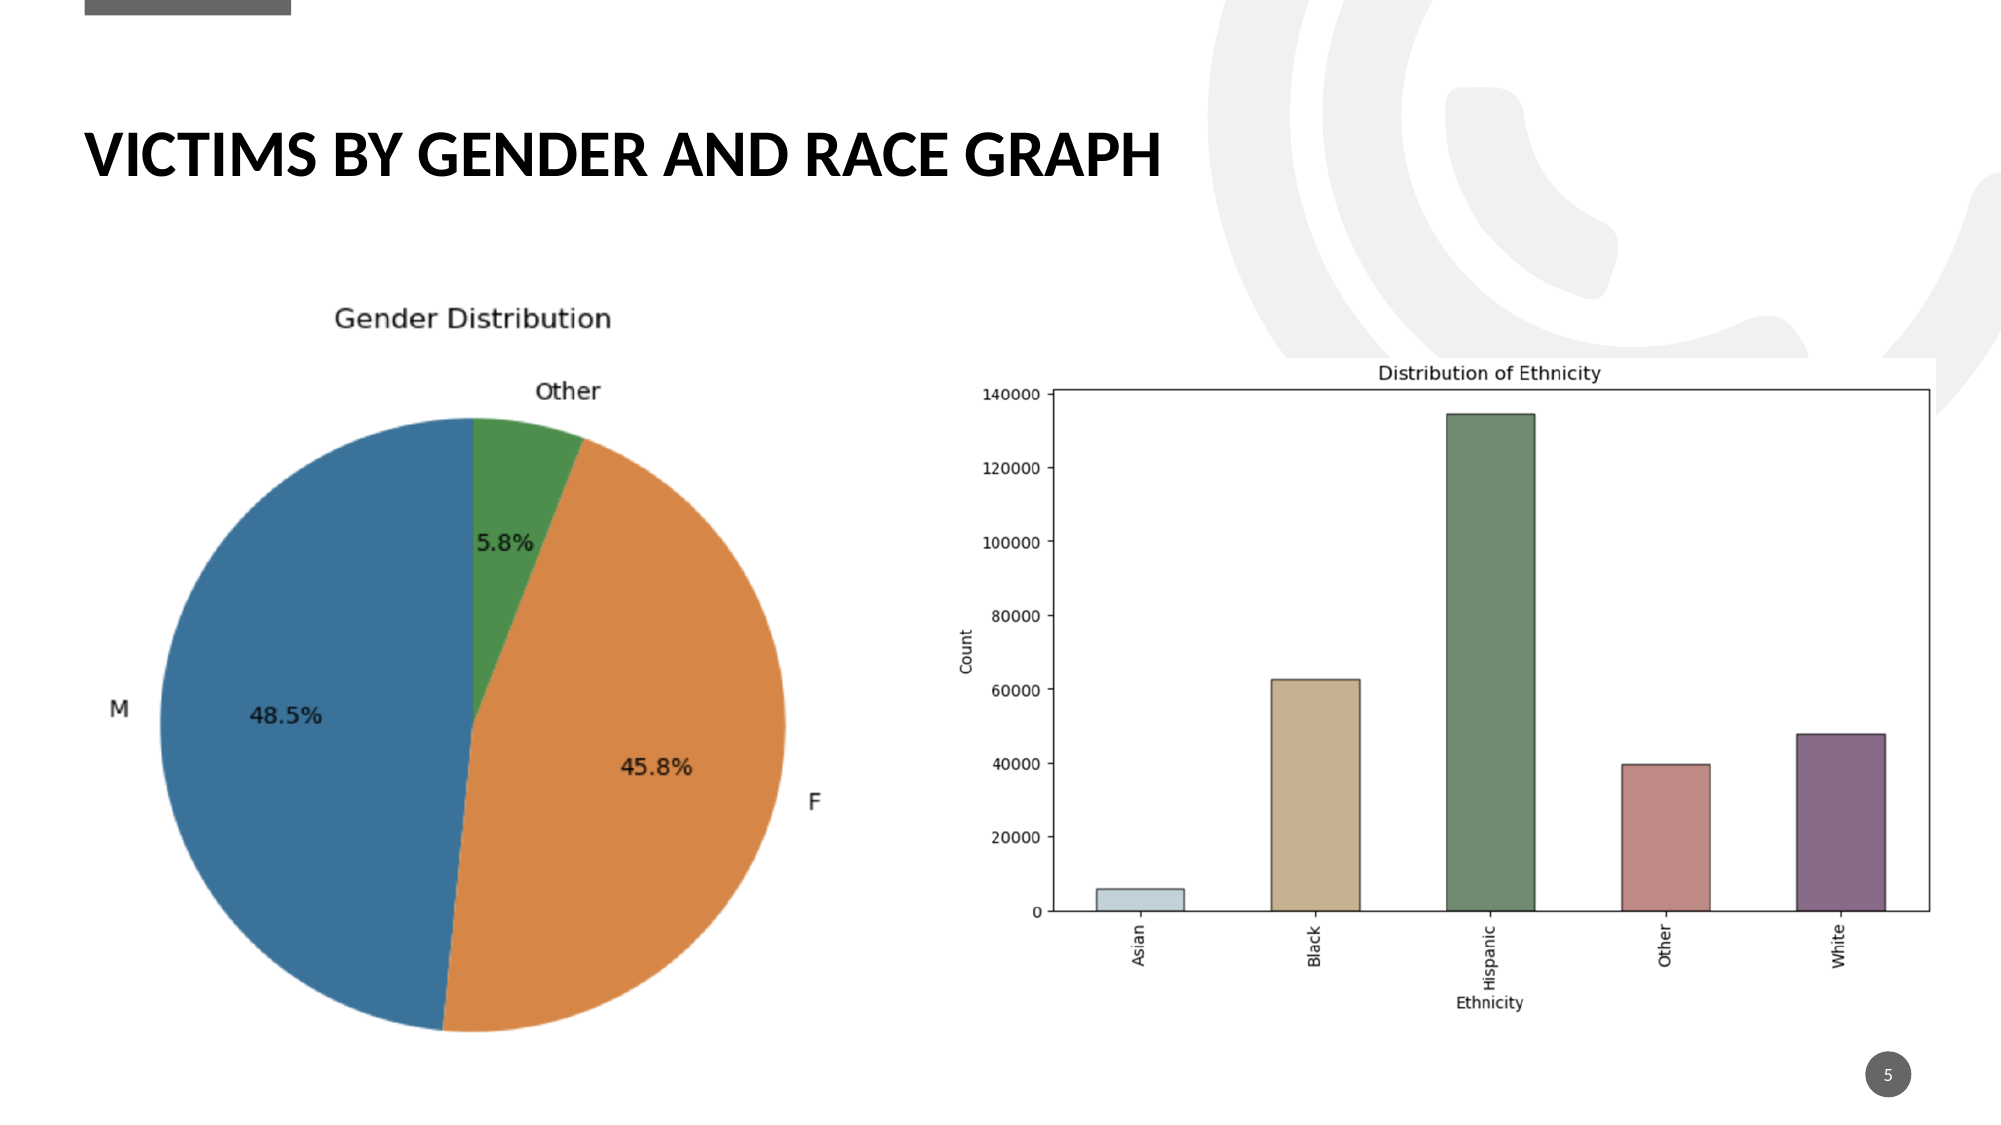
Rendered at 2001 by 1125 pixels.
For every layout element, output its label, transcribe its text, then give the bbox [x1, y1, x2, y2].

picture [957, 358, 1936, 1025]
title VICTIMS BY GENDER AND RACE GRAPH [84, 40, 1914, 192]
picture [77, 301, 876, 1125]
slide_number ‹#› [1864, 1059, 1913, 1090]
